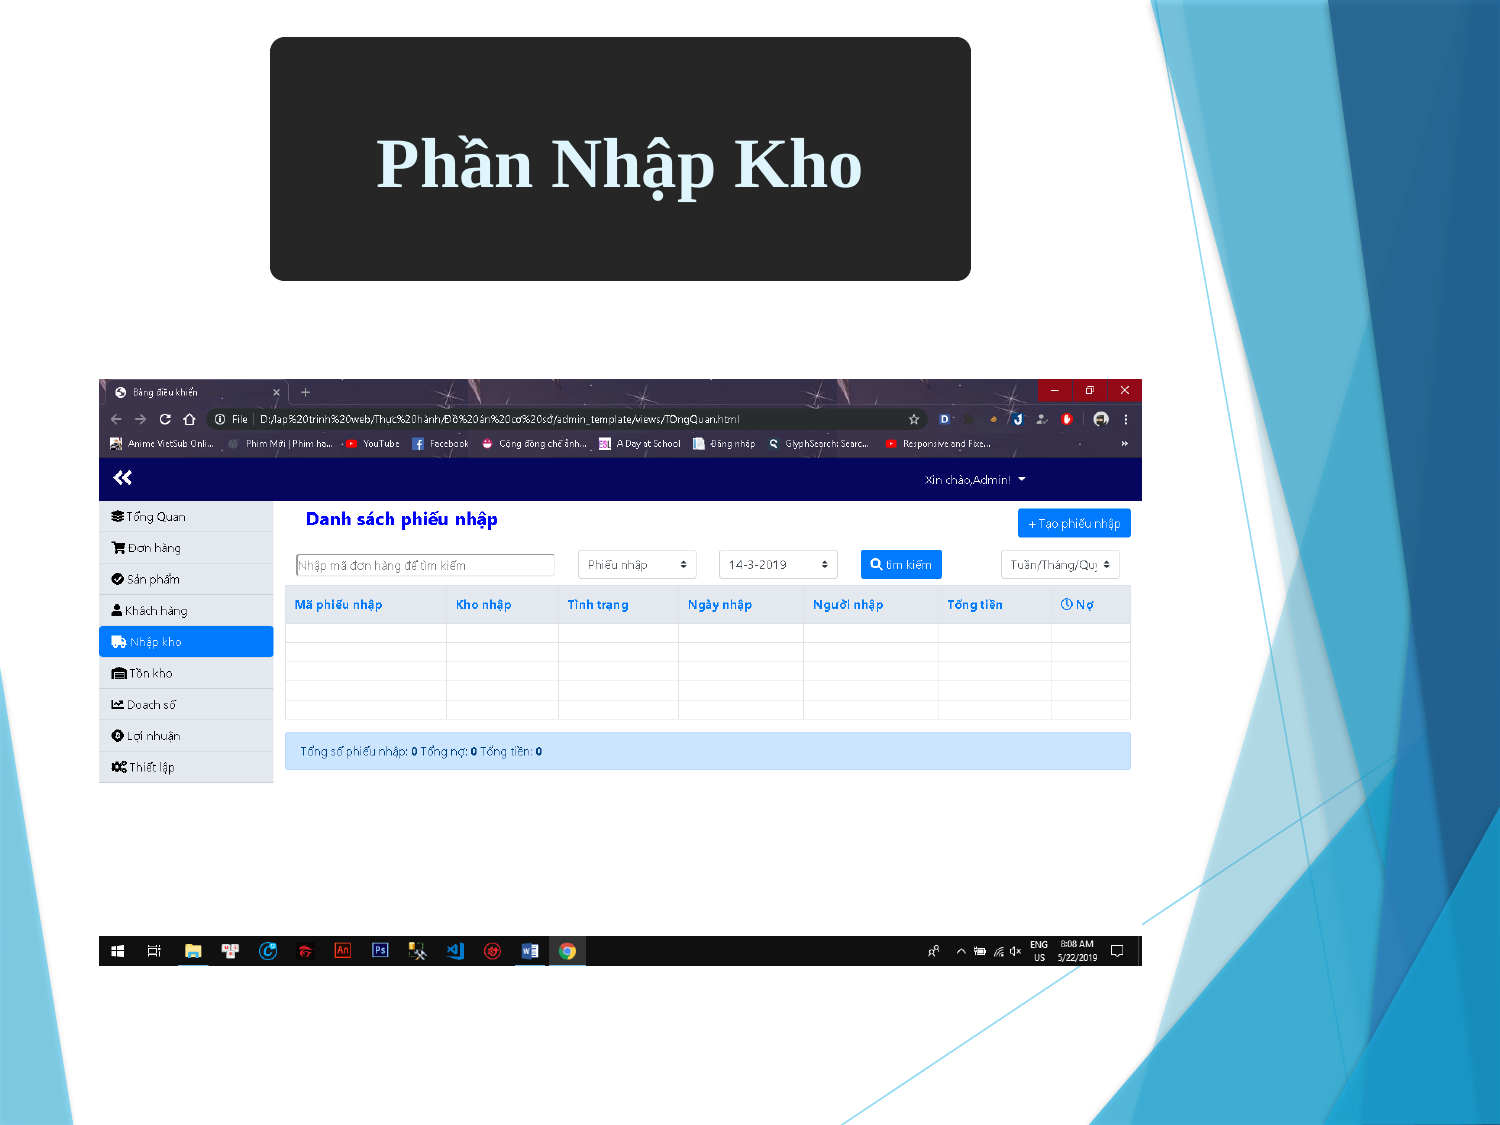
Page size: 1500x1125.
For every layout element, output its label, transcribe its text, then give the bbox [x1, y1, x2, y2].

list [99, 379, 1142, 967]
title Phần Nhập Kho [284, 51, 957, 268]
